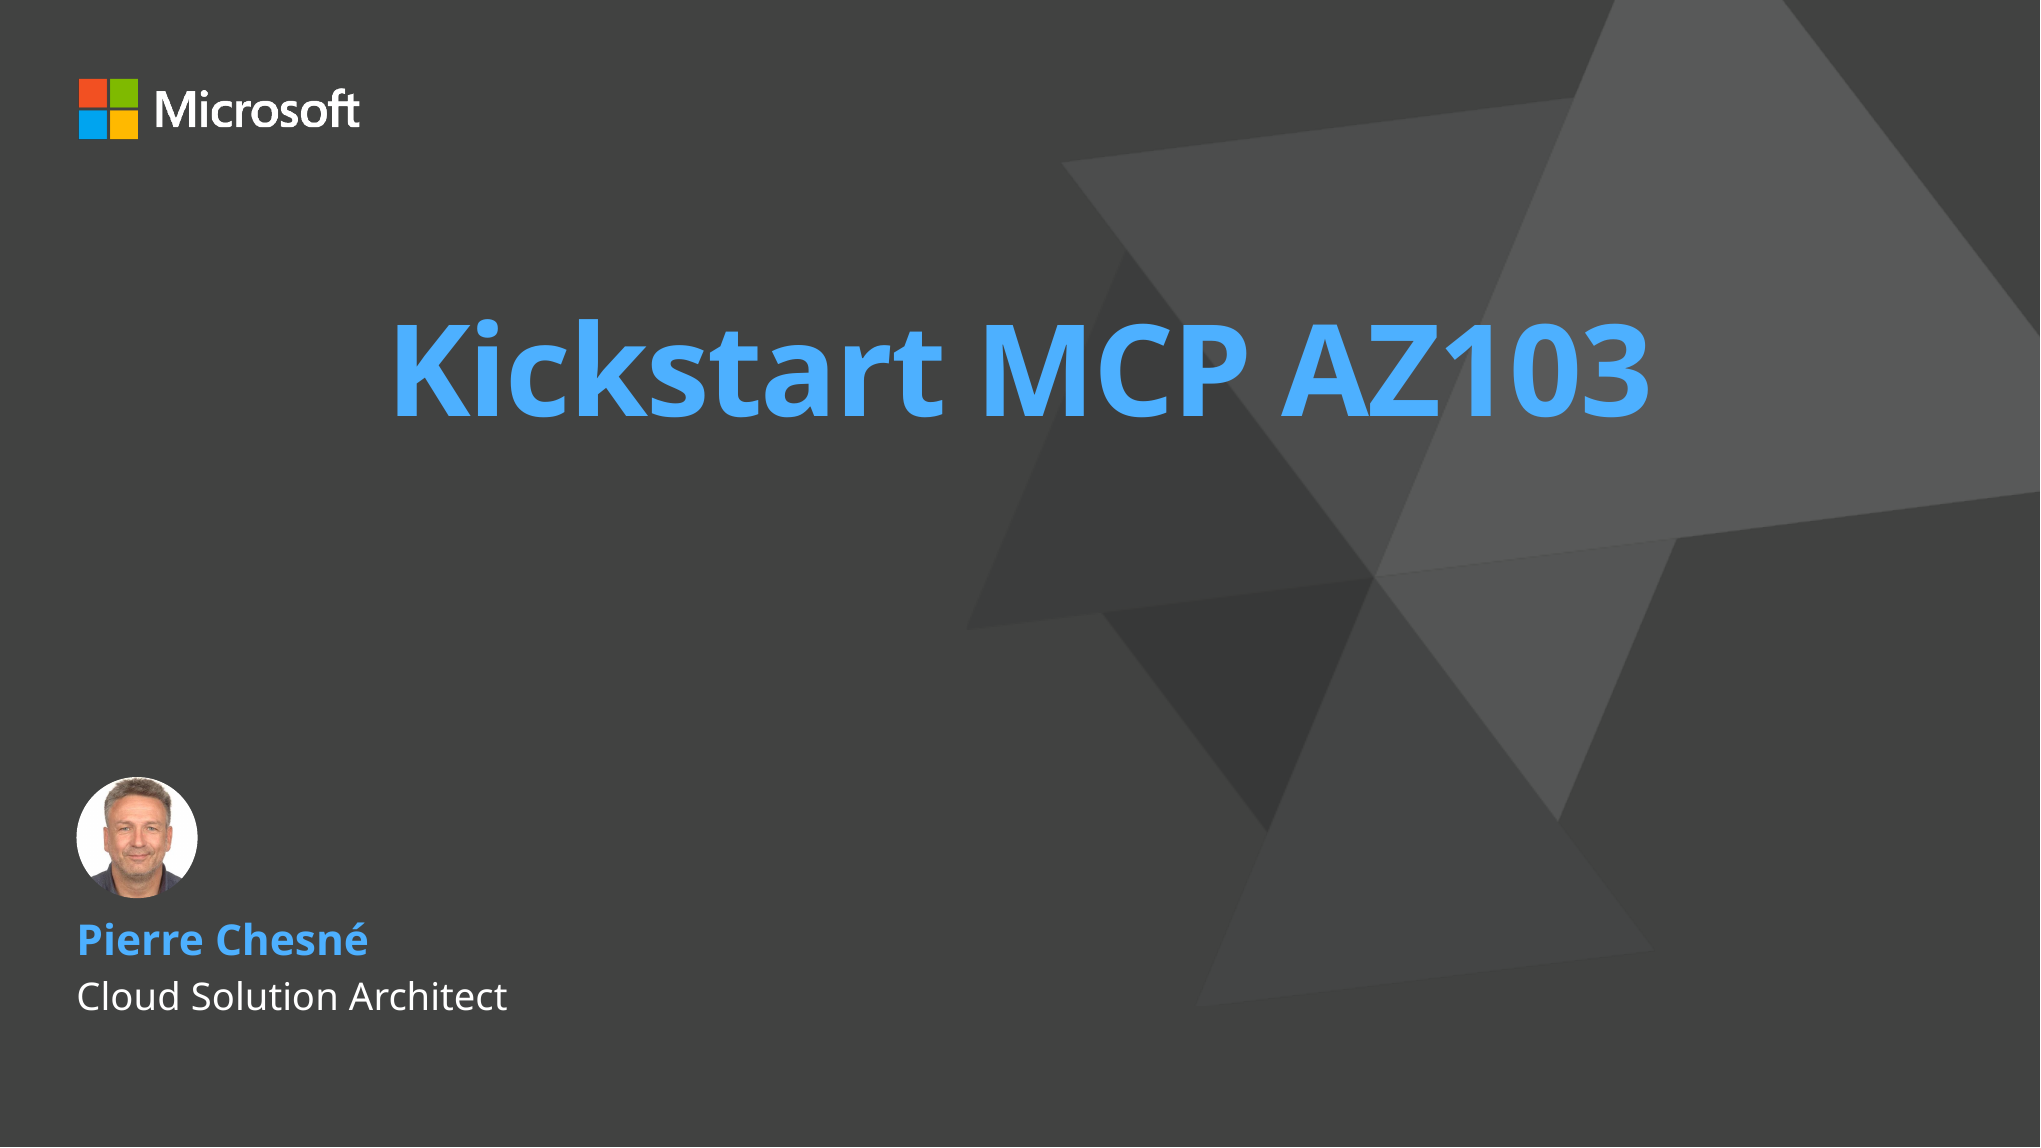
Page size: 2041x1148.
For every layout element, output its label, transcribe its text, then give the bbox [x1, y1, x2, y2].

list Pierre Chesné [76, 898, 670, 964]
list Cloud Solution Architect [76, 964, 670, 1018]
title Kickstart MCP AZ103 [76, 312, 1964, 549]
picture [74, 42, 398, 175]
picture [76, 777, 198, 899]
